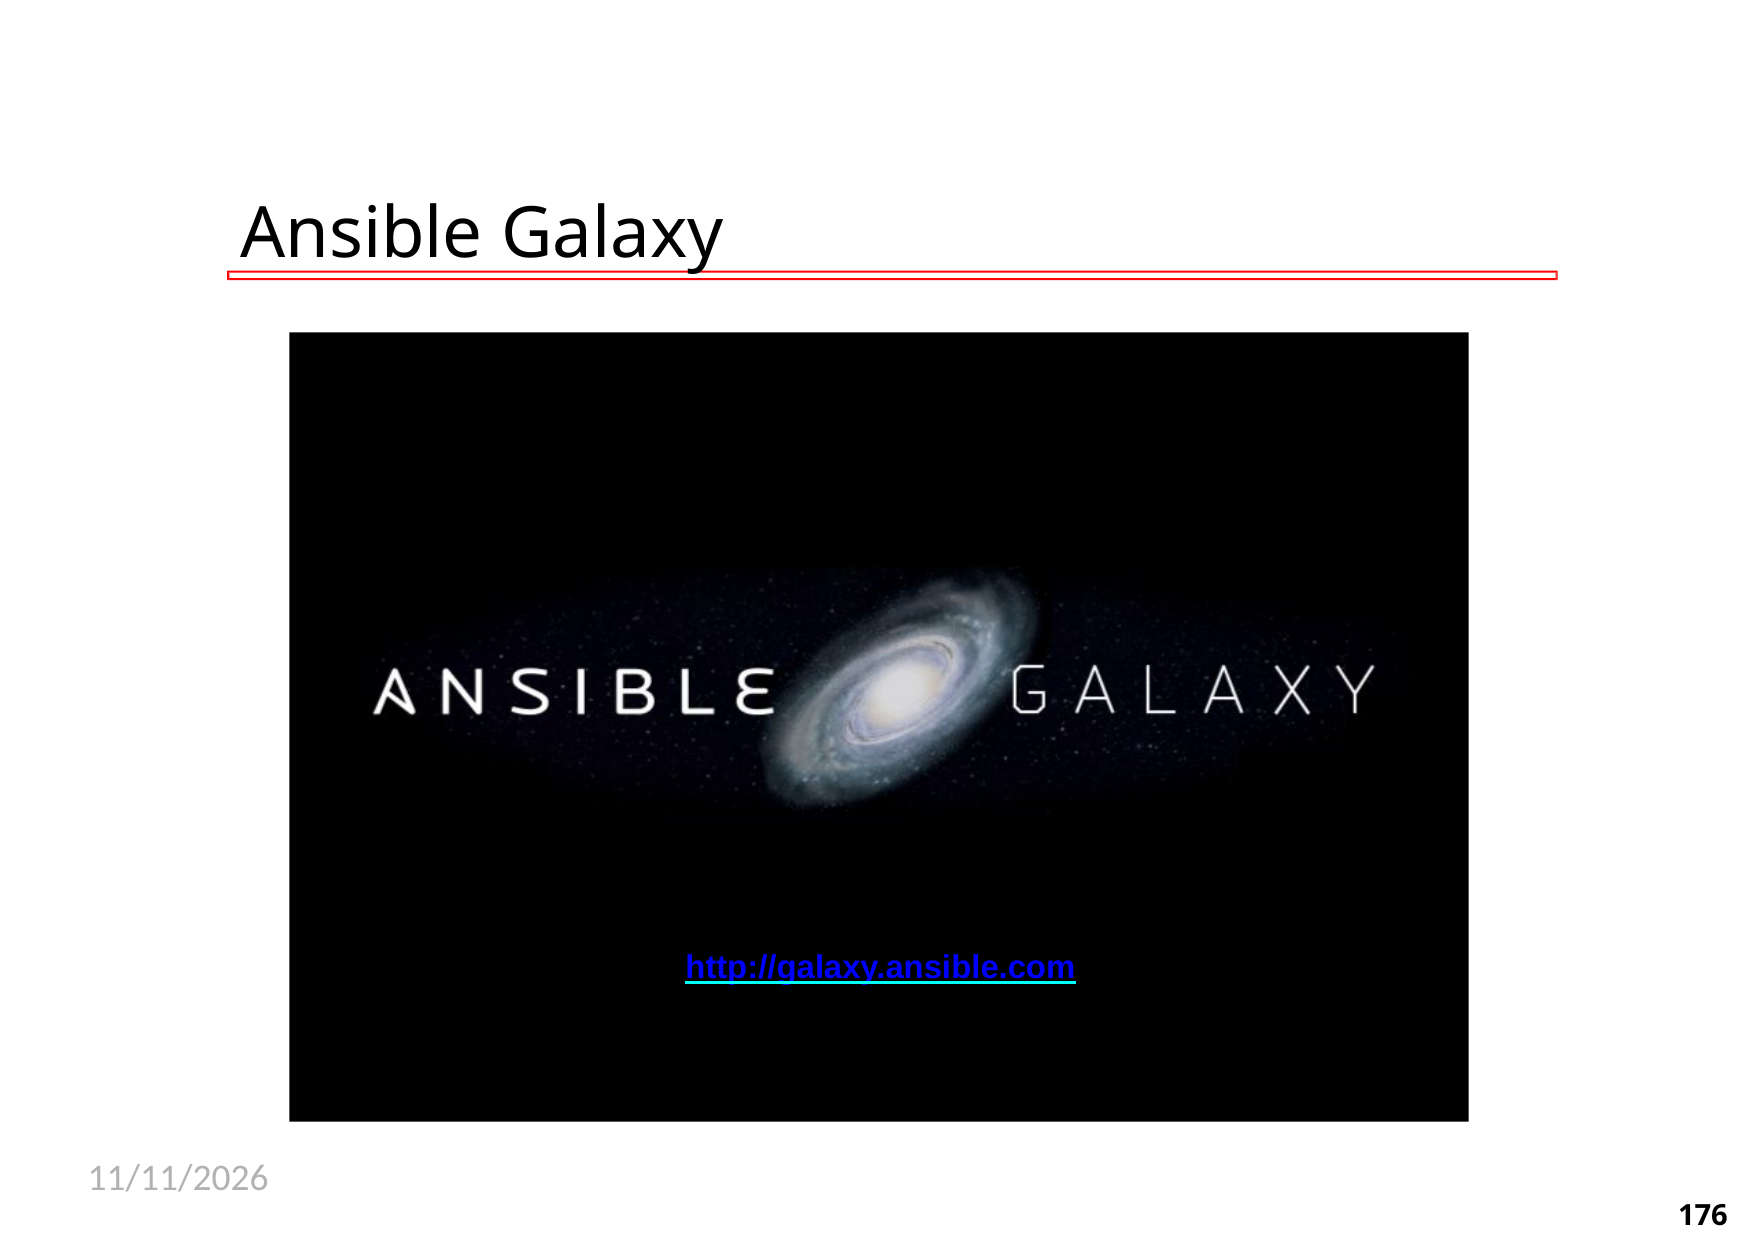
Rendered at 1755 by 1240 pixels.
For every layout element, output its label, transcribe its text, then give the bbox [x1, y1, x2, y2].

slide_number 176 [1674, 1196, 1744, 1236]
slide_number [87, 1152, 492, 1215]
text_box Ansible Galaxy [225, 179, 1559, 266]
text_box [289, 332, 1469, 1122]
